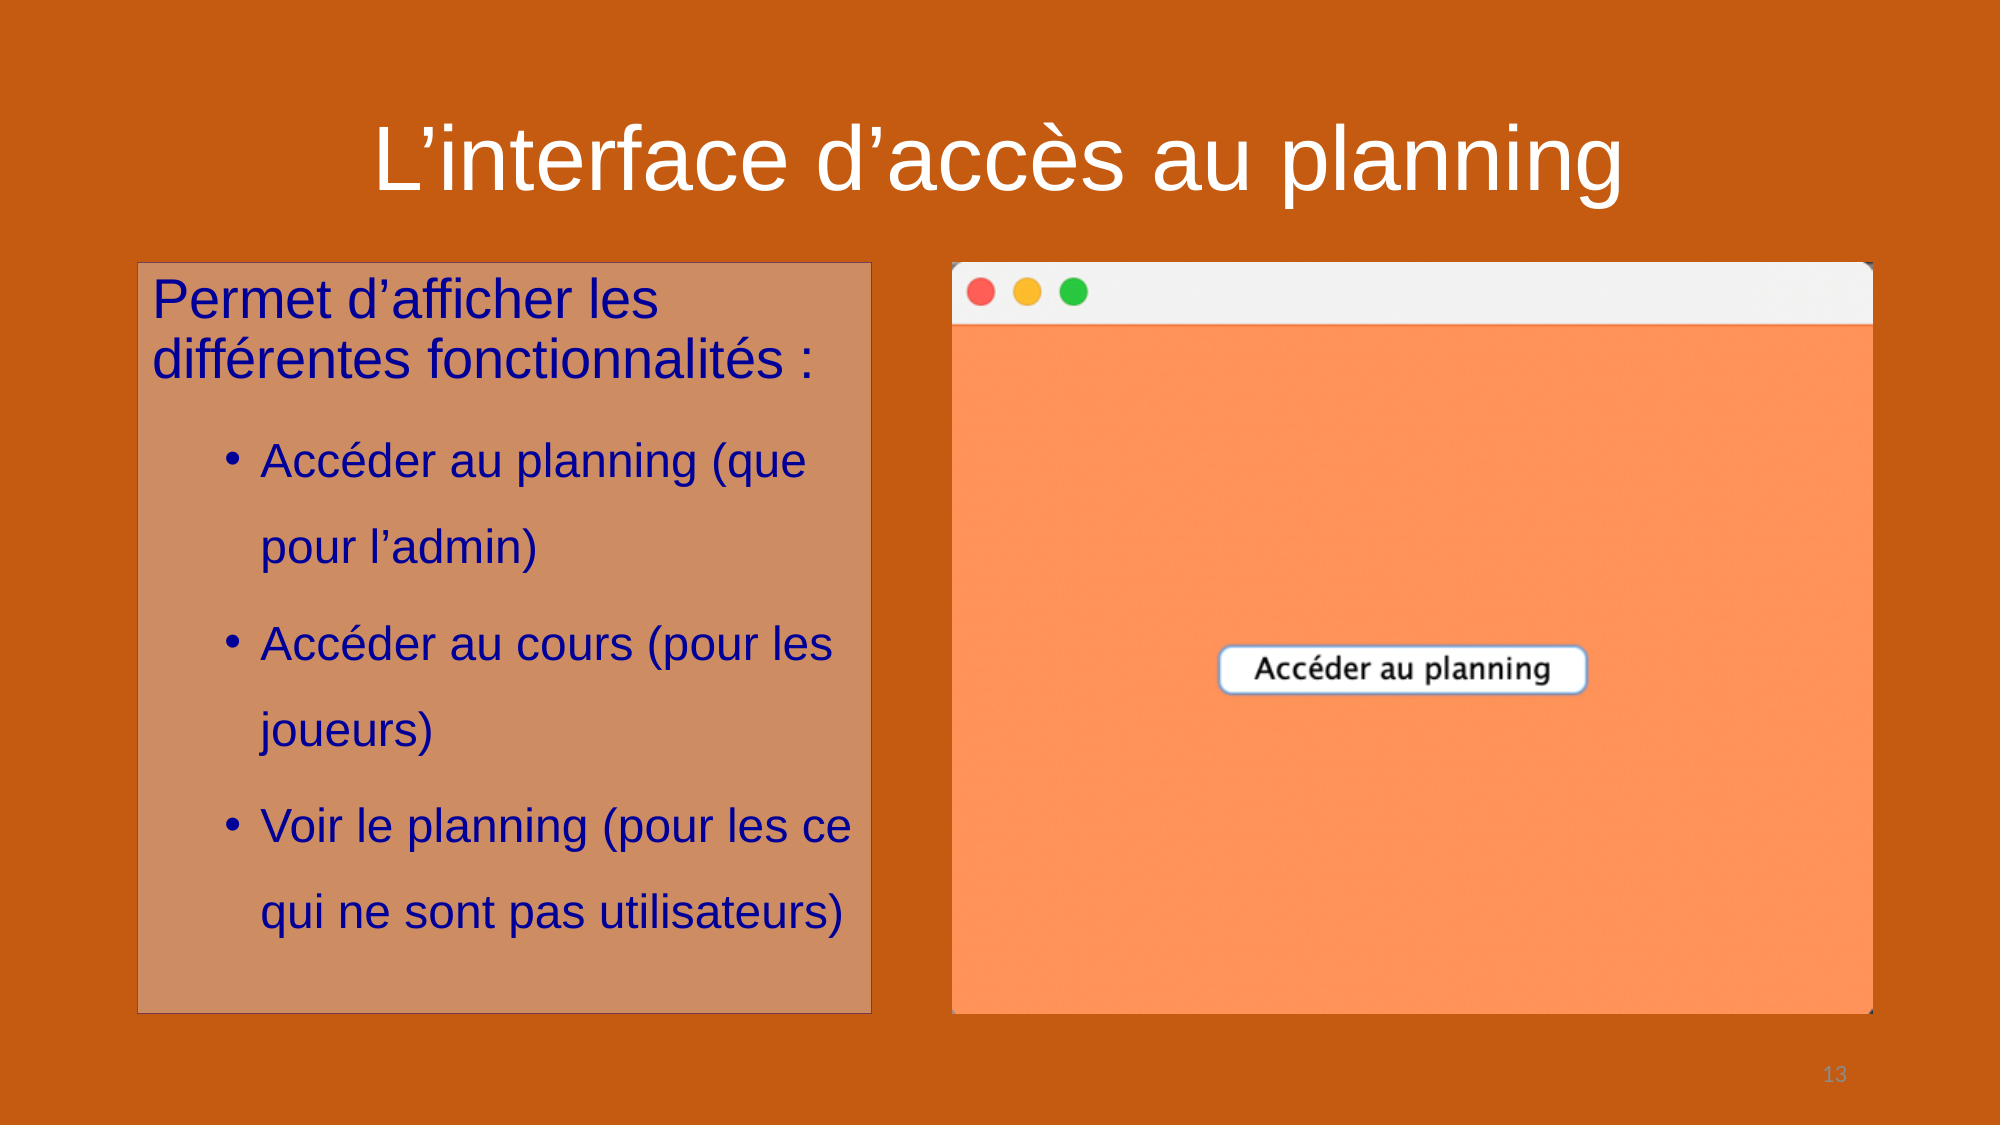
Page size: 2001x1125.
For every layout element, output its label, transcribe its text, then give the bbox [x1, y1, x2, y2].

list Permet d’afficher les différentes fonctionnalités : Accéder au planning (que pour l’admin) Accéder au cours (pour les joueurs) Voir le planning (pour les ce qui ne sont pas utilisateurs) [137, 262, 872, 1014]
picture [952, 262, 1873, 1014]
title L’interface d’accès au planning [137, 51, 1863, 270]
slide_number 13 [1412, 1042, 1863, 1103]
